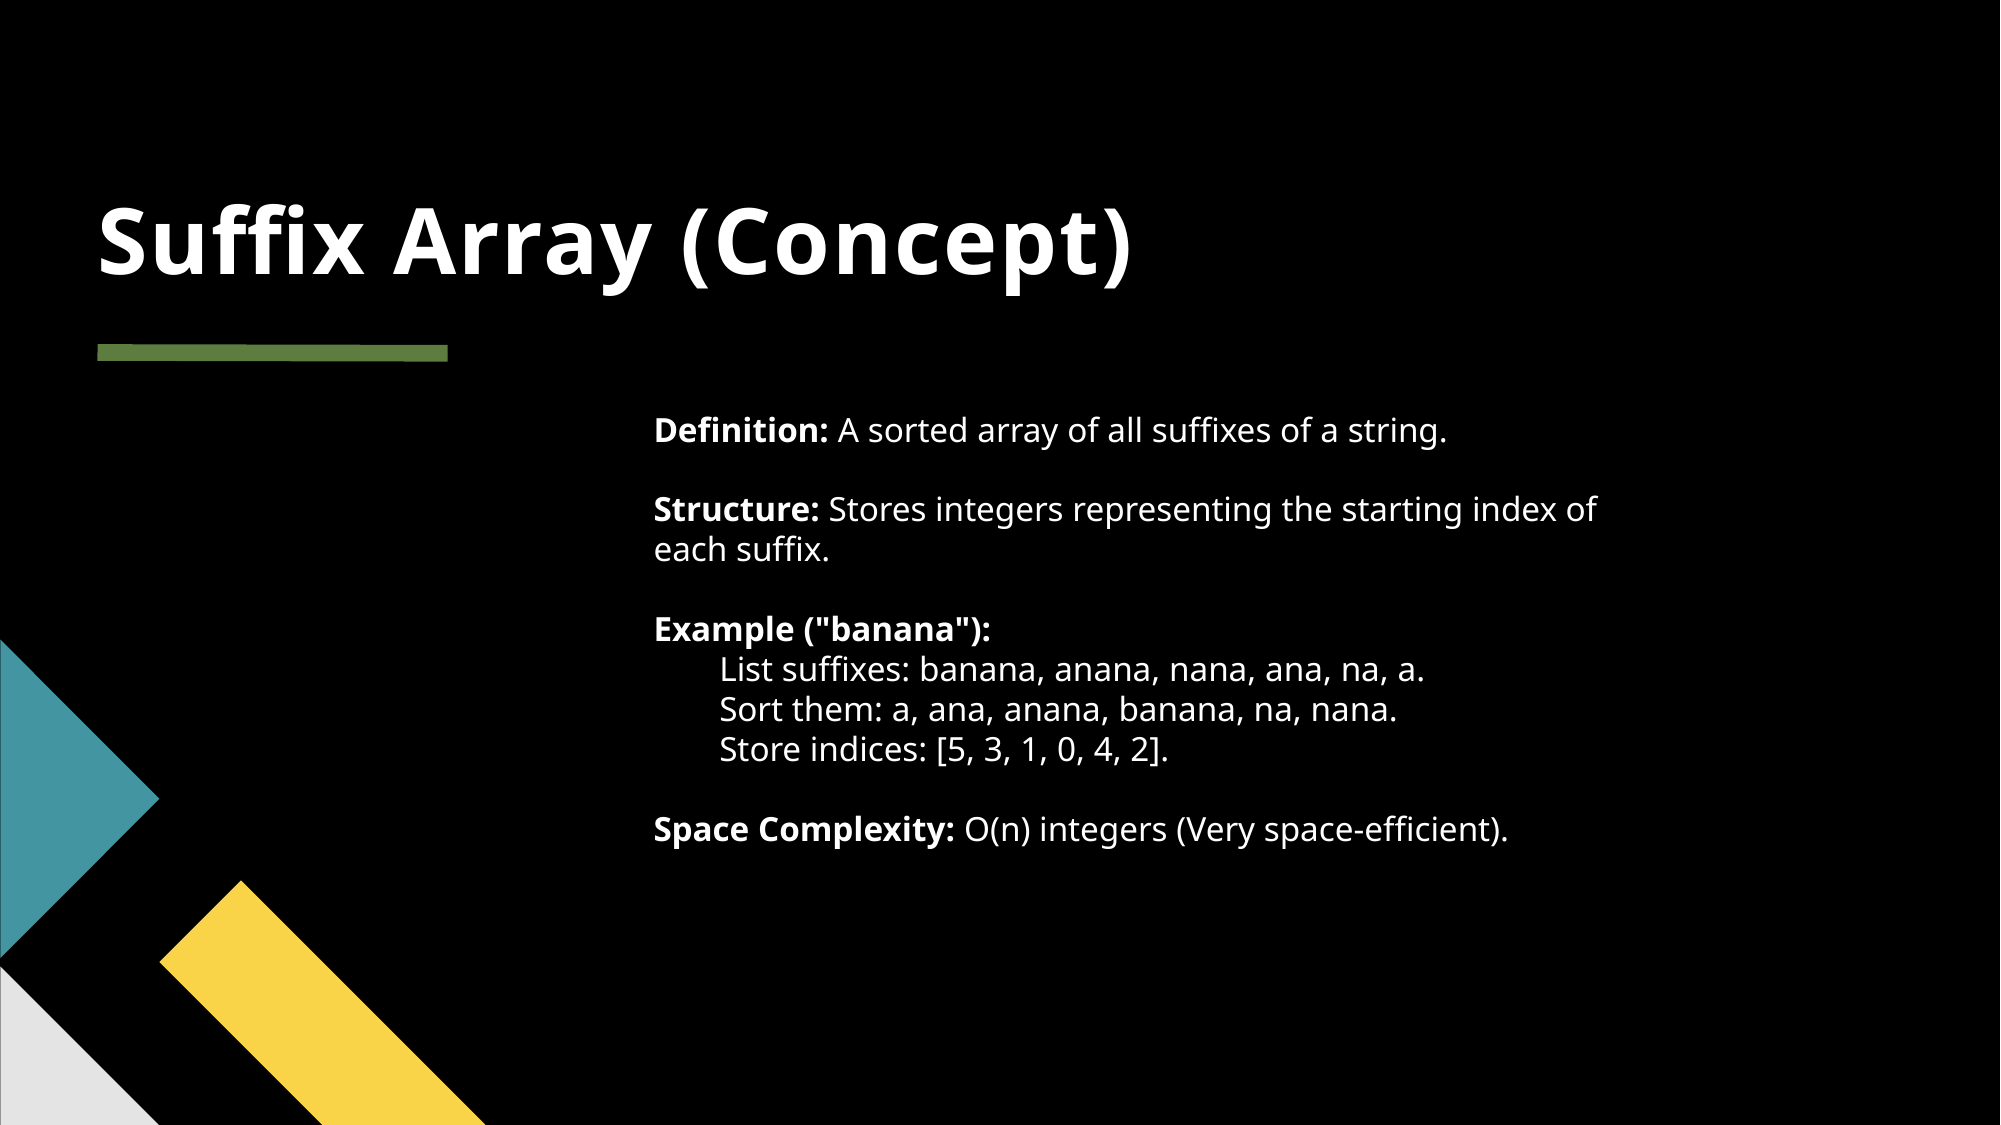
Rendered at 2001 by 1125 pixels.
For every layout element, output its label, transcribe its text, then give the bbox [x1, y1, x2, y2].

title Suffix Array (Concept) [97, 16, 1882, 293]
list Definition: A sorted array of all suffixes of a string. Structure: Stores integers representing the starting index of each suffix. Example ("banana"): List suffixes: banana, anana, nana, ana, na, a. Sort them: a, ana, anana, banana, na, nana. Store indices: [5, 3, 1, 0, 4, 2]. Space Complexity: O(n) integers (Very space-efficient). [591, 309, 1644, 955]
